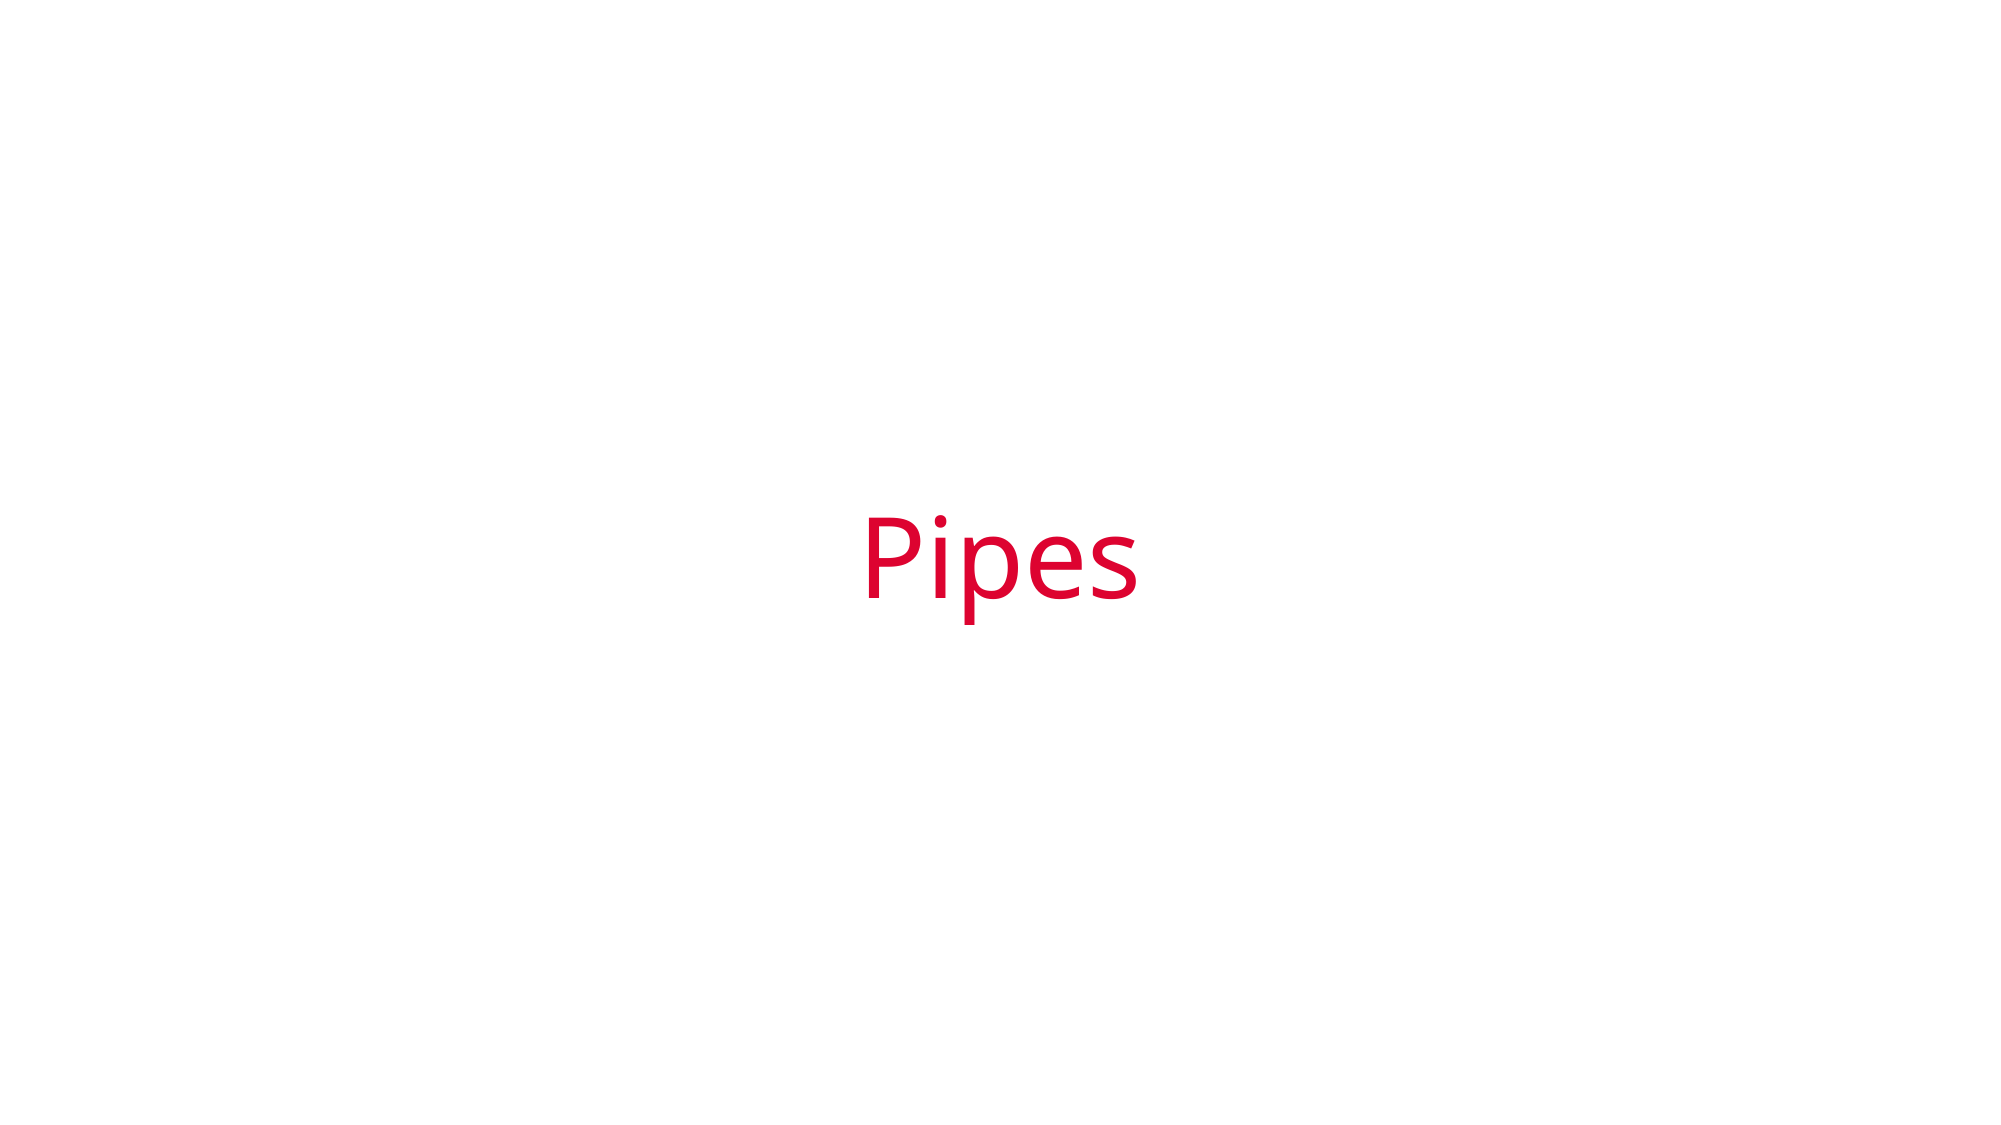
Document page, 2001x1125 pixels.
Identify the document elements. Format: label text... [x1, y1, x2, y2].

title Pipes [0, 0, 2000, 1125]
